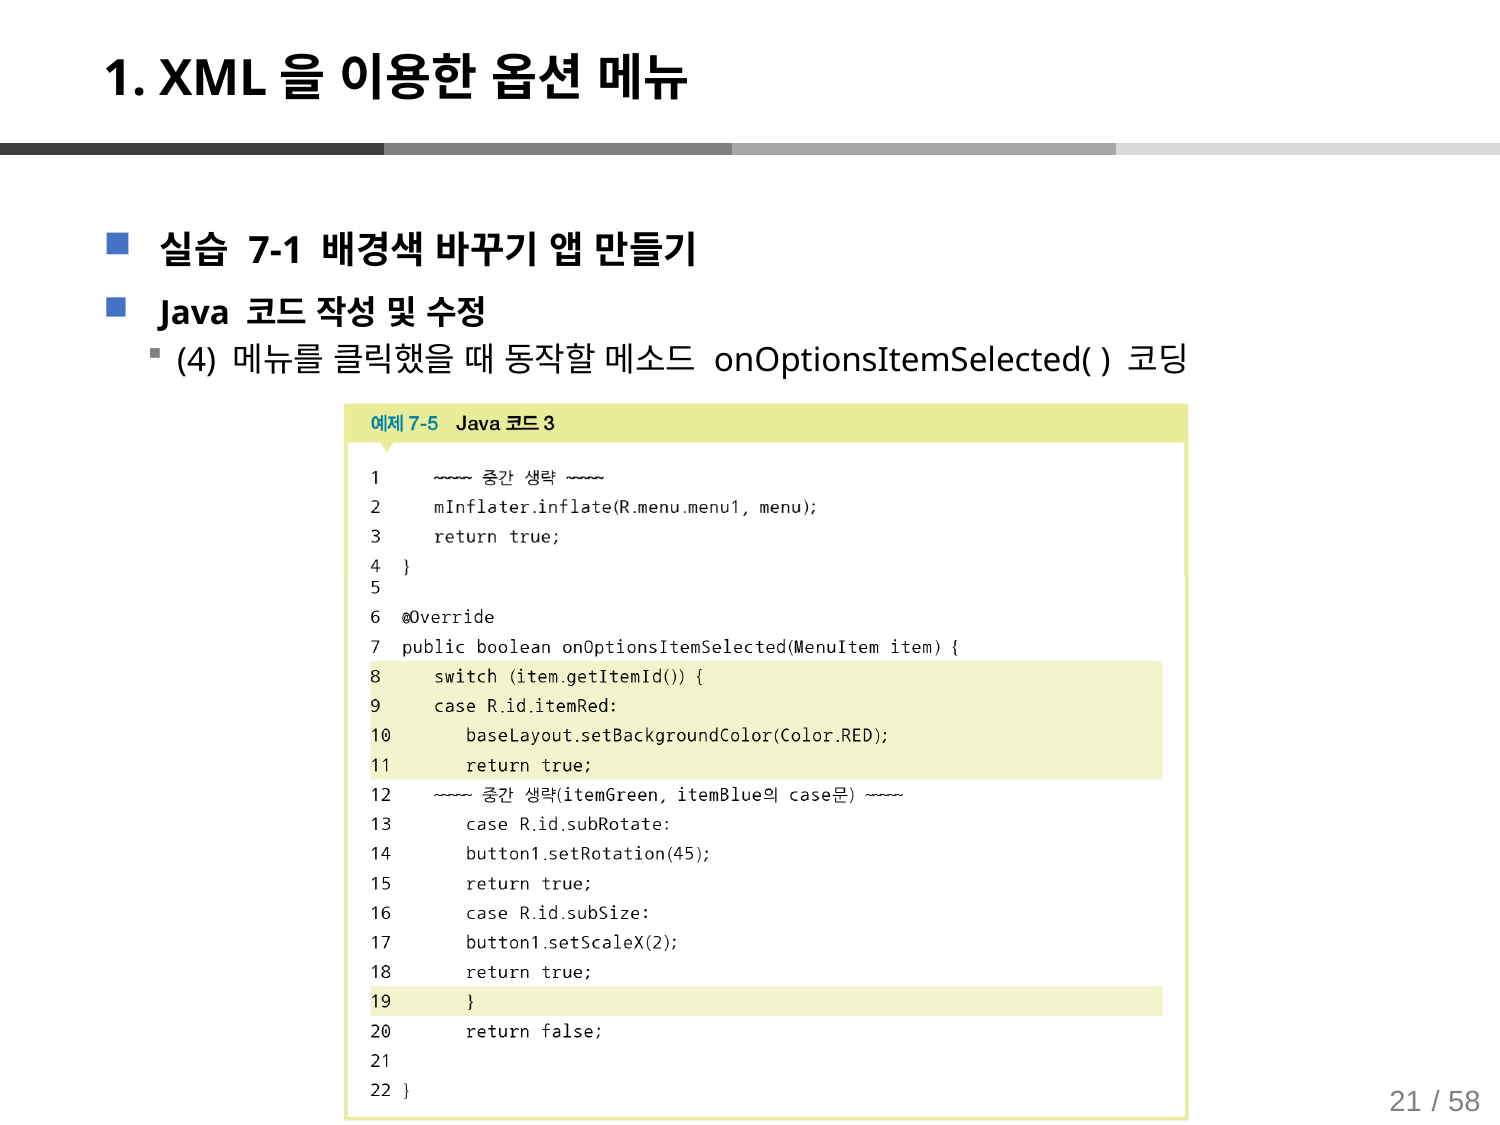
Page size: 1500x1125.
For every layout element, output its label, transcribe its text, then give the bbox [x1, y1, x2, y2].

list 실습 7-1 배경색 바꾸기 앱 만들기 Java 코드 작성 및 수정 (4) 메뉴를 클릭했을 때 동작할 메소드 onOptionsItemSelected( ) 코딩 [88, 196, 1436, 1083]
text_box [304, 397, 1196, 1125]
title 1. XML을 이용한 옵션 메뉴 [88, 30, 1211, 121]
